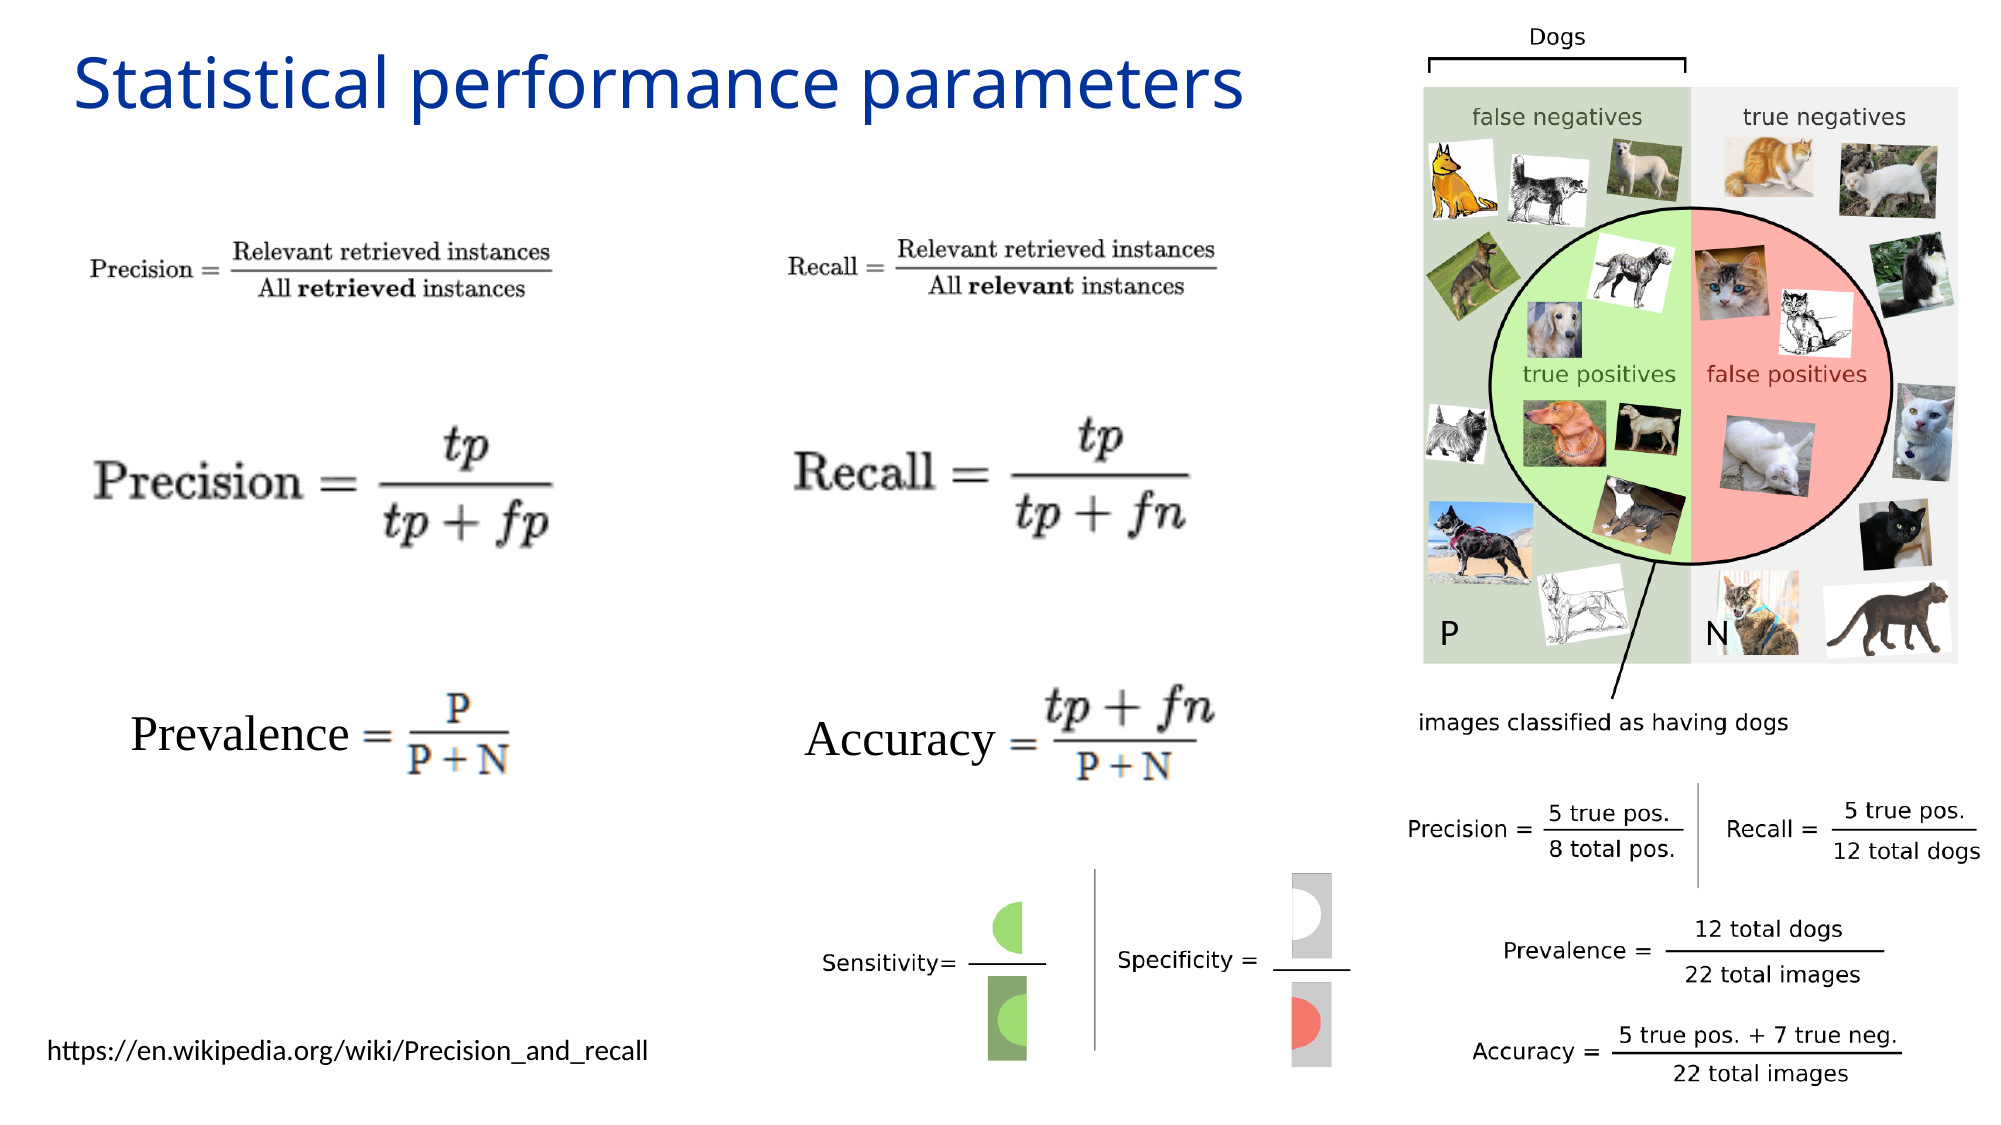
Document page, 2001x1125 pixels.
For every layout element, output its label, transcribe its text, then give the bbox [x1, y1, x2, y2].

picture [783, 0, 1997, 1125]
title Statistical performance parameters [58, 40, 1378, 132]
picture [702, 408, 1211, 565]
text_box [114, 686, 534, 802]
picture [70, 415, 579, 558]
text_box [788, 680, 1240, 791]
picture [788, 238, 1240, 320]
picture [90, 238, 579, 334]
text_box https://en.wikipedia.org/wiki/Precision_and_recall [32, 1023, 774, 1074]
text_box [1381, 2, 2000, 1125]
